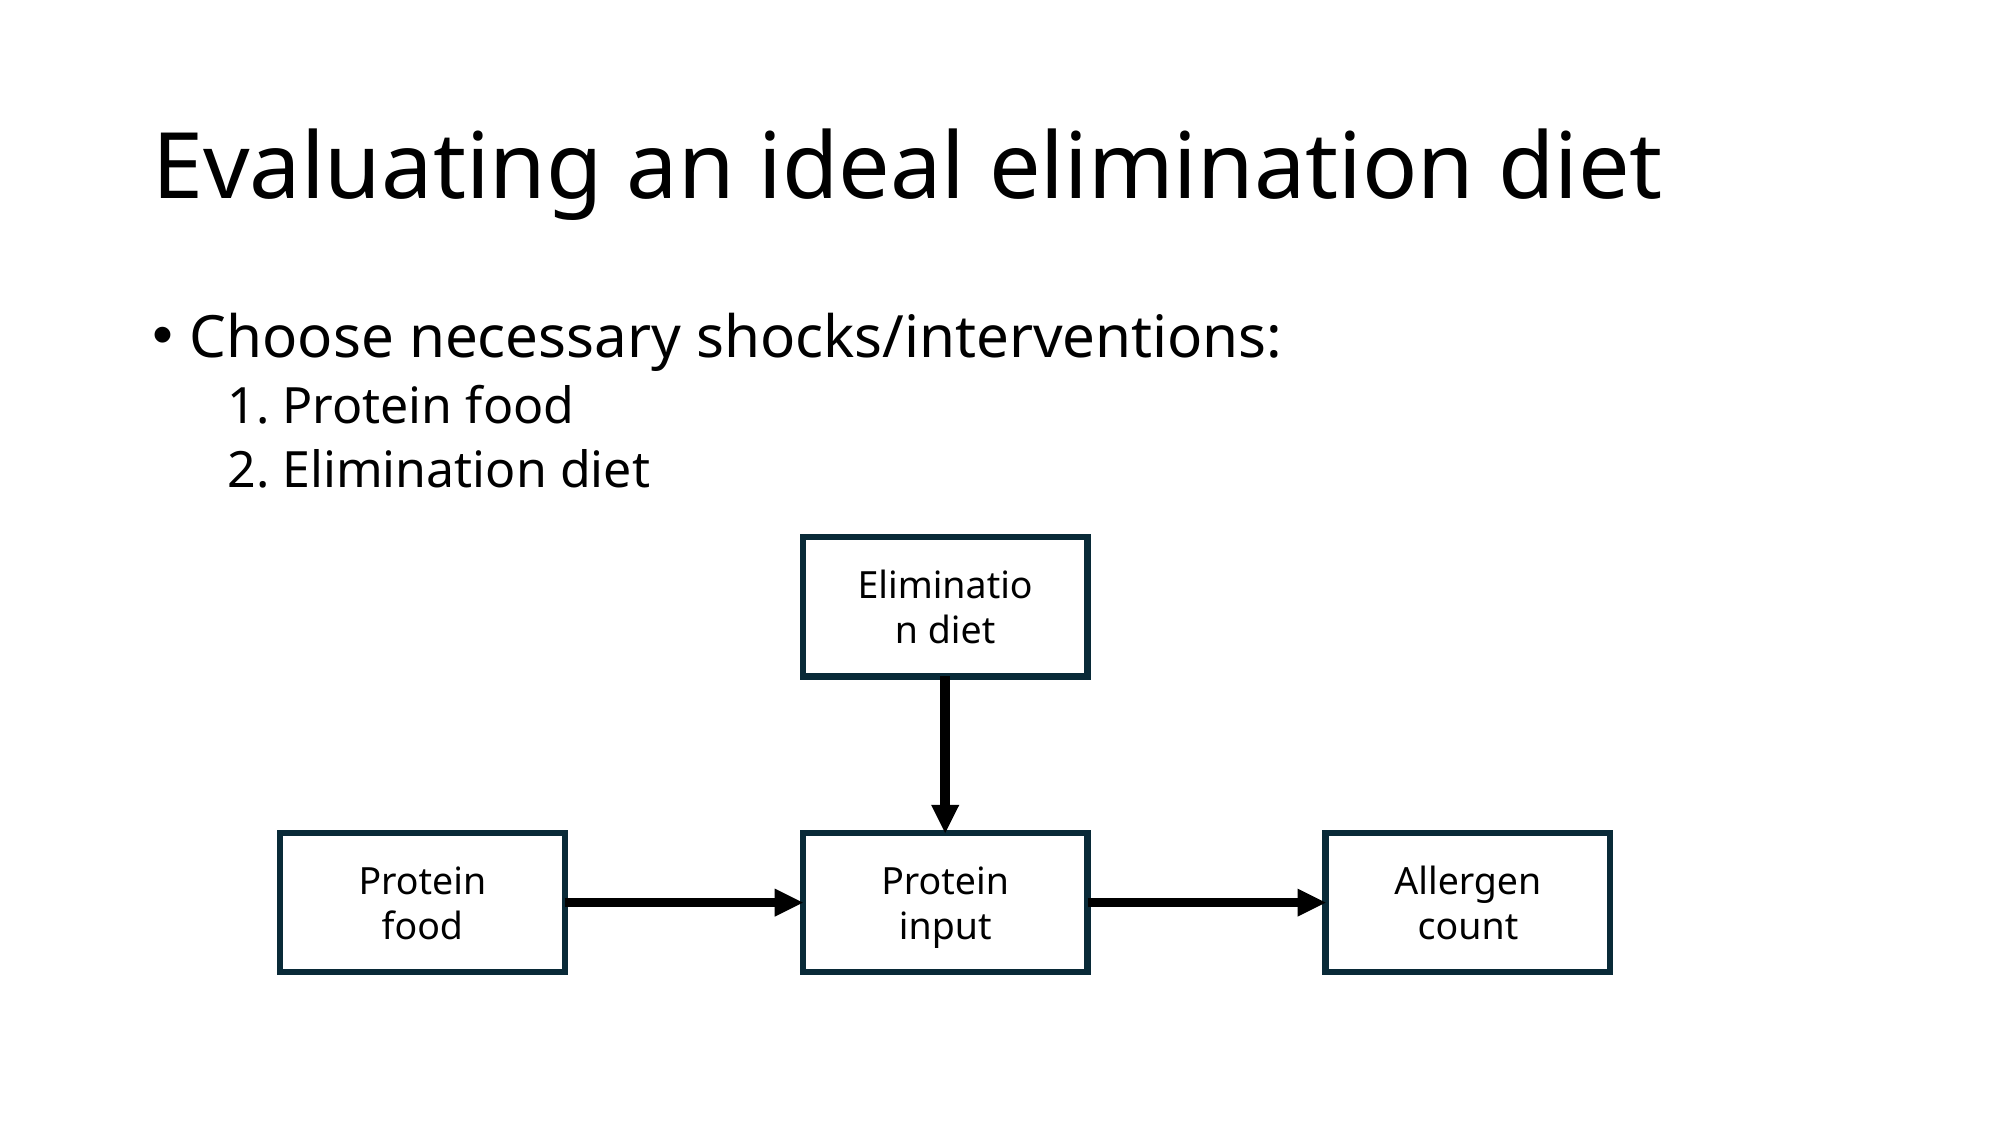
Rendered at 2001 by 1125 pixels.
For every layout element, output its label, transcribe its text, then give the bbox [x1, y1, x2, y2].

text_box Allergen count [1359, 849, 1577, 955]
text_box [278, 831, 566, 974]
text_box Protein input [836, 849, 1054, 955]
list Choose necessary shocks/interventions: 1. Protein food 2. Elimination diet [137, 299, 1863, 1014]
text_box Protein food [313, 849, 532, 955]
text_box Elimination diet [836, 553, 1054, 659]
text_box [801, 831, 1089, 974]
title Evaluating an ideal elimination diet [137, 59, 1863, 278]
text_box [1324, 831, 1612, 974]
text_box [801, 536, 1089, 678]
